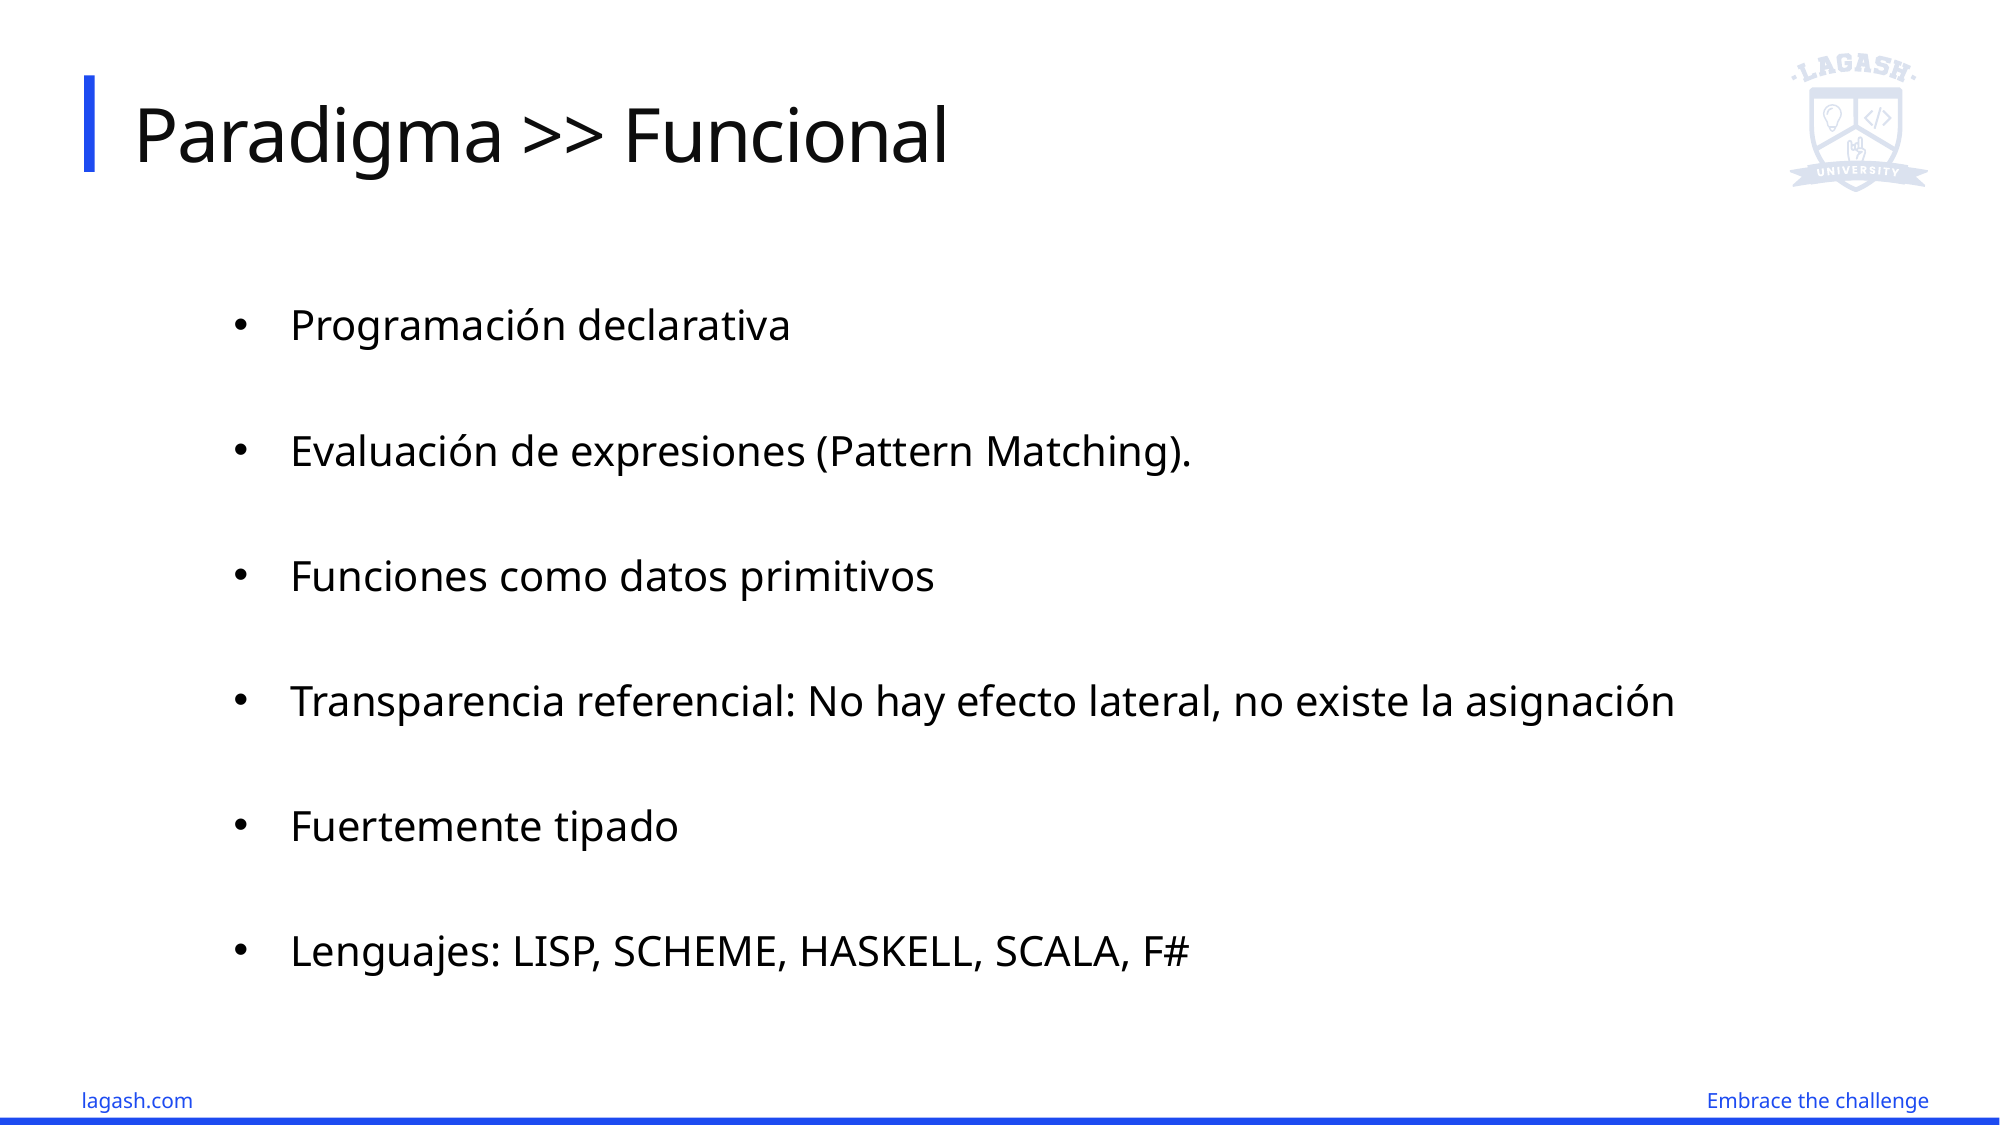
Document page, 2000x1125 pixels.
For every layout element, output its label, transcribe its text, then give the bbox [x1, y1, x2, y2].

list Paradigma >> Funcional [119, 74, 1933, 204]
picture [1789, 52, 1929, 193]
text_box Programación declarativa Evaluación de expresiones (Pattern Matching). Funciones como datos primitivos Transparencia referencial: No hay efecto lateral, no existe la asignación Fuertemente tipado Lenguajes: LISP, SCHEME, HASKELL, SCALA, F# [233, 224, 2000, 975]
